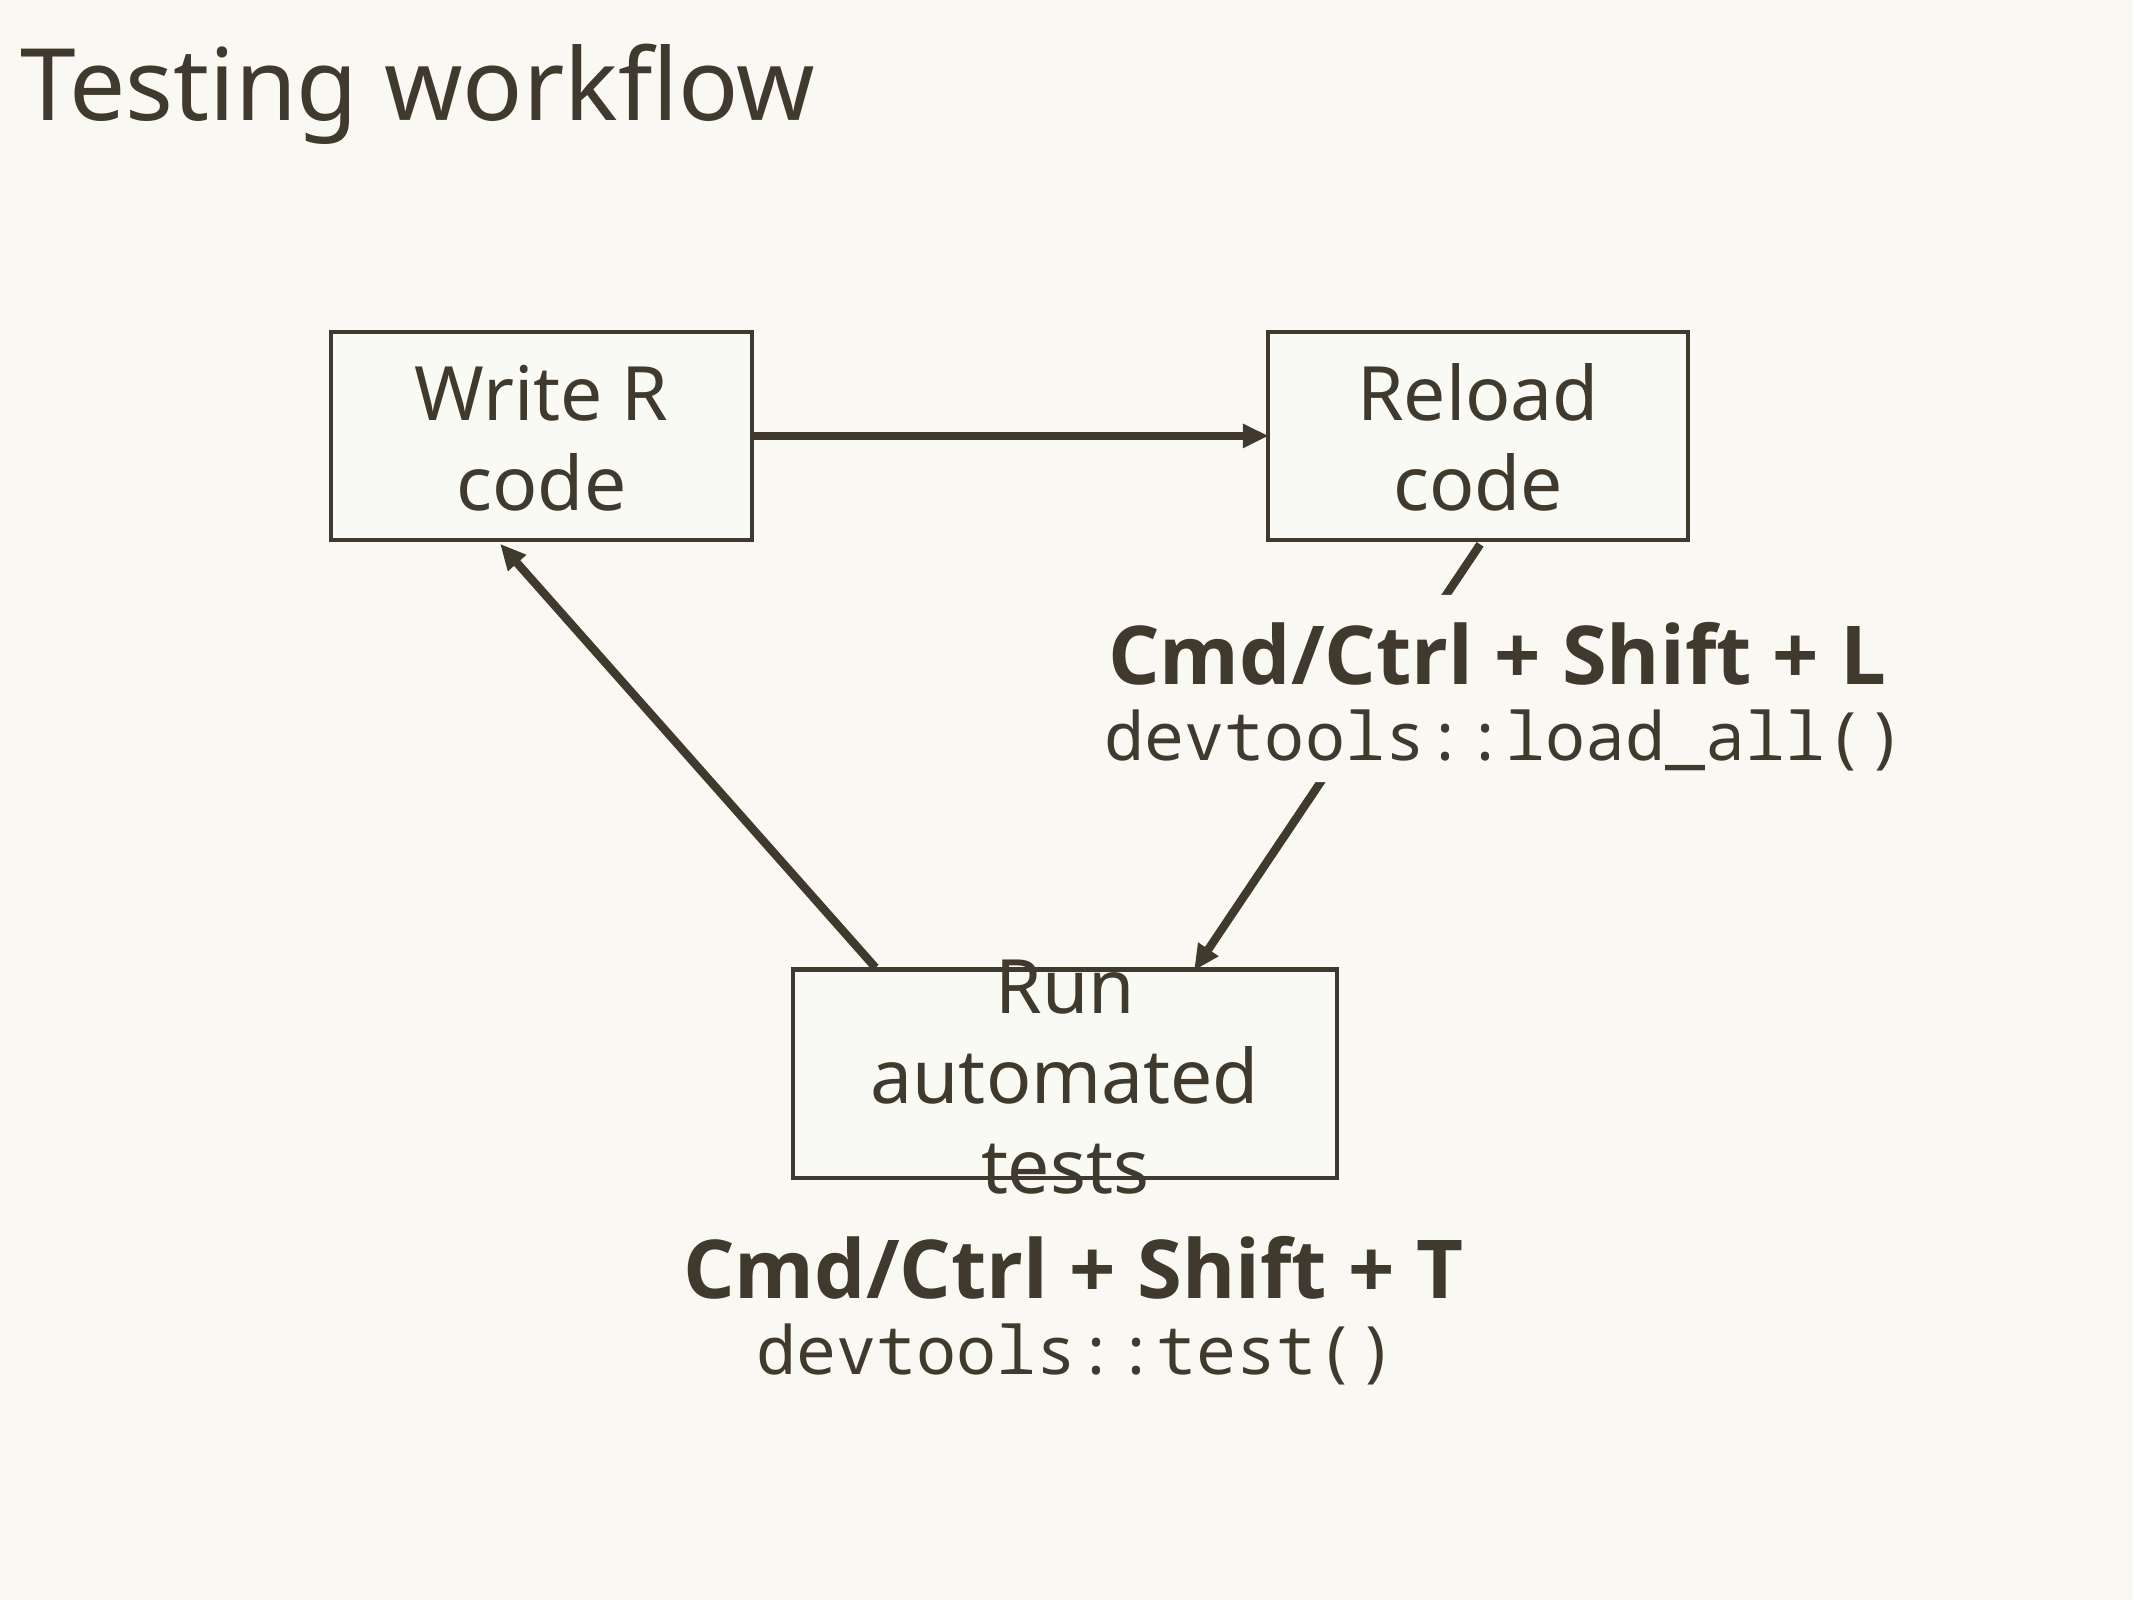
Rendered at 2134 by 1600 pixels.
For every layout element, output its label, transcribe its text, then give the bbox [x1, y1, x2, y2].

text_box Cmd/Ctrl + Shift + L [1099, 594, 1194, 685]
text_box devtools::test() [748, 1299, 1405, 1397]
text_box Reload code [1267, 331, 1689, 541]
text_box Cmd/Ctrl + Shift + T [674, 1209, 1561, 1324]
text_box devtools::load_all() [1481, 685, 1914, 783]
text_box Run automated tests [792, 969, 1338, 1178]
text_box Cmd/Ctrl + Shift + L [1481, 594, 1939, 710]
text_box devtools::load_all() [1096, 685, 1194, 783]
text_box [1194, 544, 1481, 971]
title Testing workflow [0, 0, 2134, 163]
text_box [500, 544, 876, 968]
text_box Write R code [331, 331, 752, 541]
